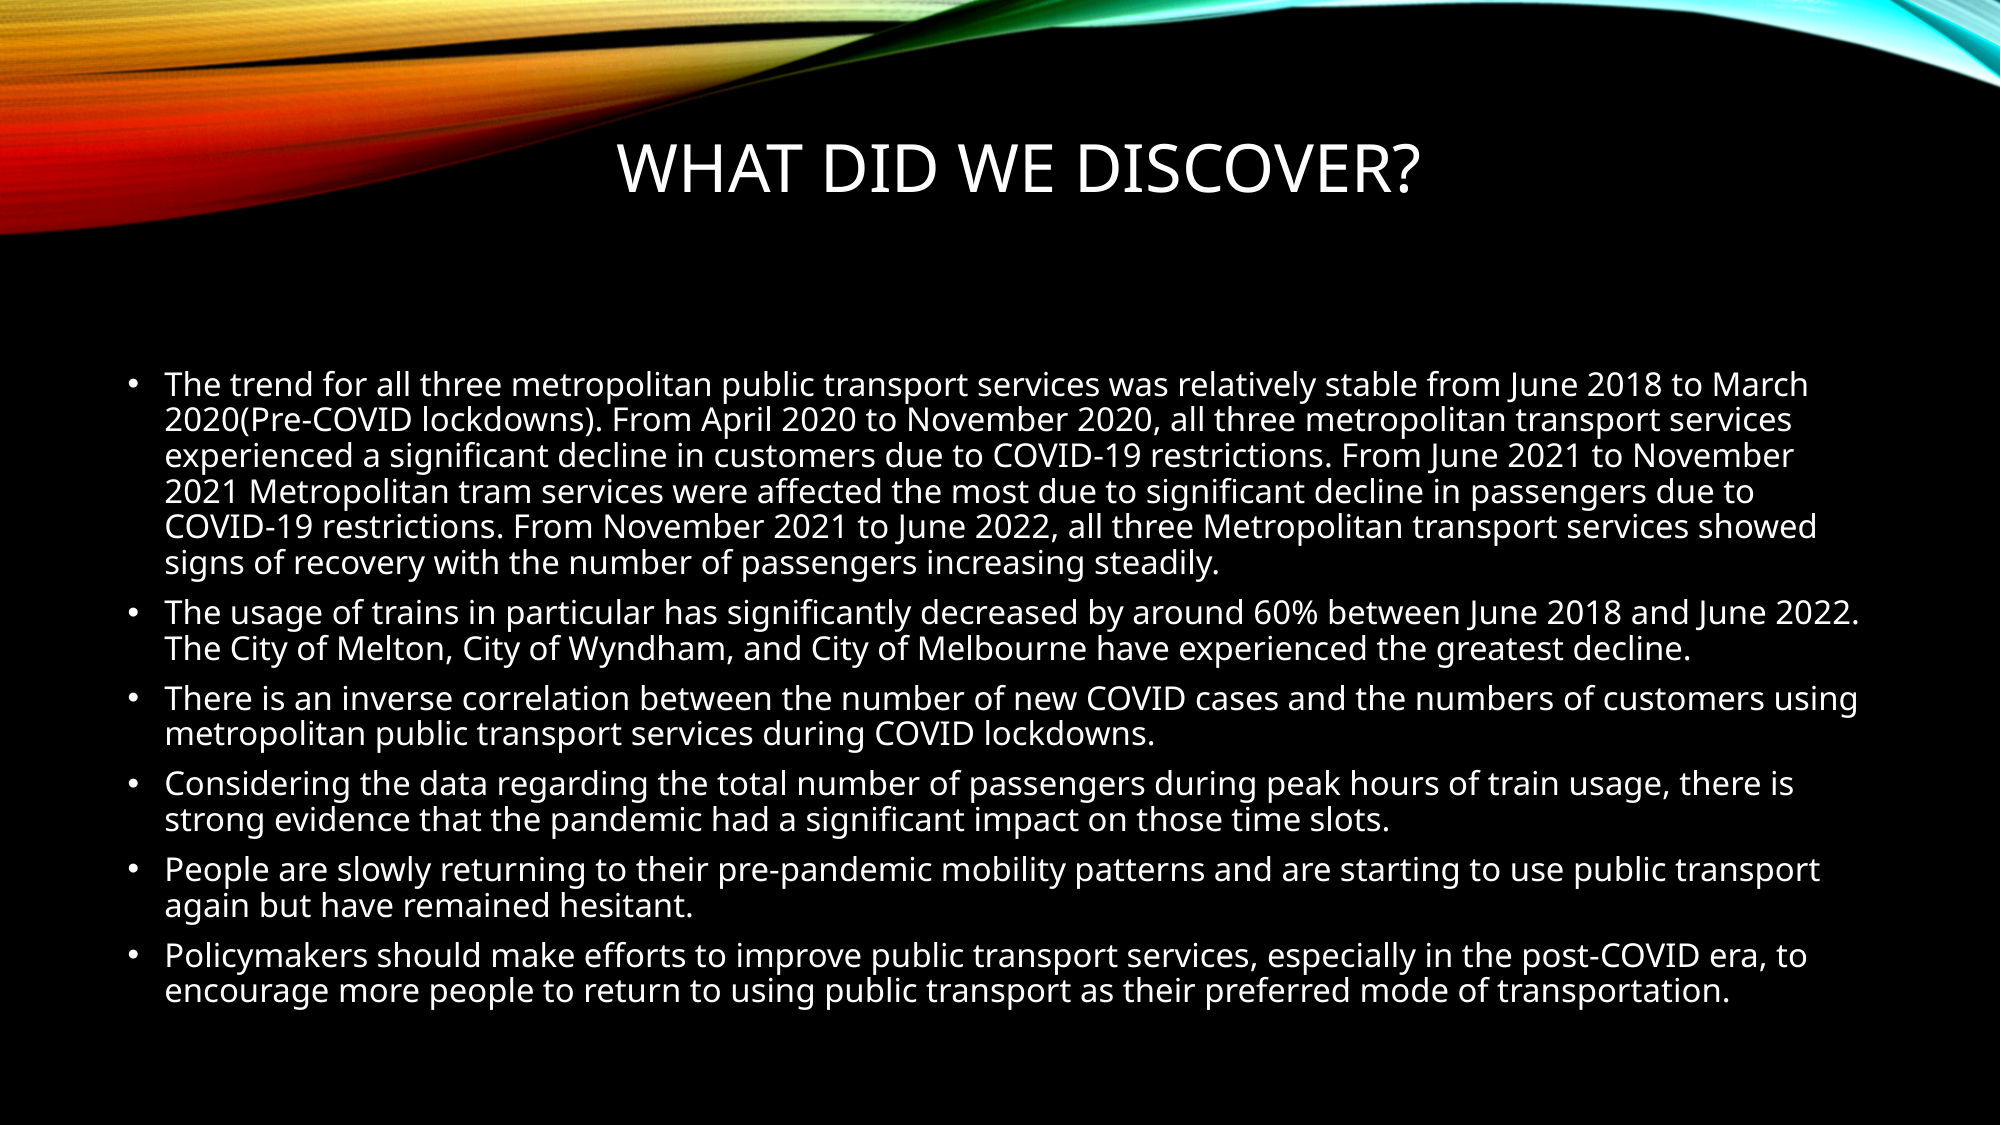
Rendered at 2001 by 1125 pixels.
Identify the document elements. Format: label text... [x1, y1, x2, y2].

picture [0, 0, 2000, 237]
list The trend for all three metropolitan public transport services was relatively stable from June 2018 to March 2020(Pre-COVID lockdowns). From April 2020 to November 2020, all three metropolitan transport services experienced a significant decline in customers due to COVID-19 restrictions. From June 2021 to November 2021 Metropolitan tram services were affected the most due to significant decline in passengers due to COVID-19 restrictions. From November 2021 to June 2022, all three Metropolitan transport services showed signs of recovery with the number of passengers increasing steadily. The usage of trains in particular has significantly decreased by around 60% between June 2018 and June 2022. The City of Melton, City of Wyndham, and City of Melbourne have experienced the greatest decline. There is an inverse correlation between the number of new COVID cases and the numbers of customers using metropolitan public transport services during COVID lockdowns. Considering the data regarding the total number of passengers during peak hours of train usage, there is strong evidence that the pandemic had a significant impact on those time slots. People are slowly returning to their pre-pandemic mobility patterns and are starting to use public transport again but have remained hesitant. Policymakers should make efforts to improve public transport services, especially in the post-COVID era, to encourage more people to return to using public transport as their preferred mode of transportation. [112, 360, 1888, 1021]
text_box What did we discover? [62, 65, 1977, 278]
